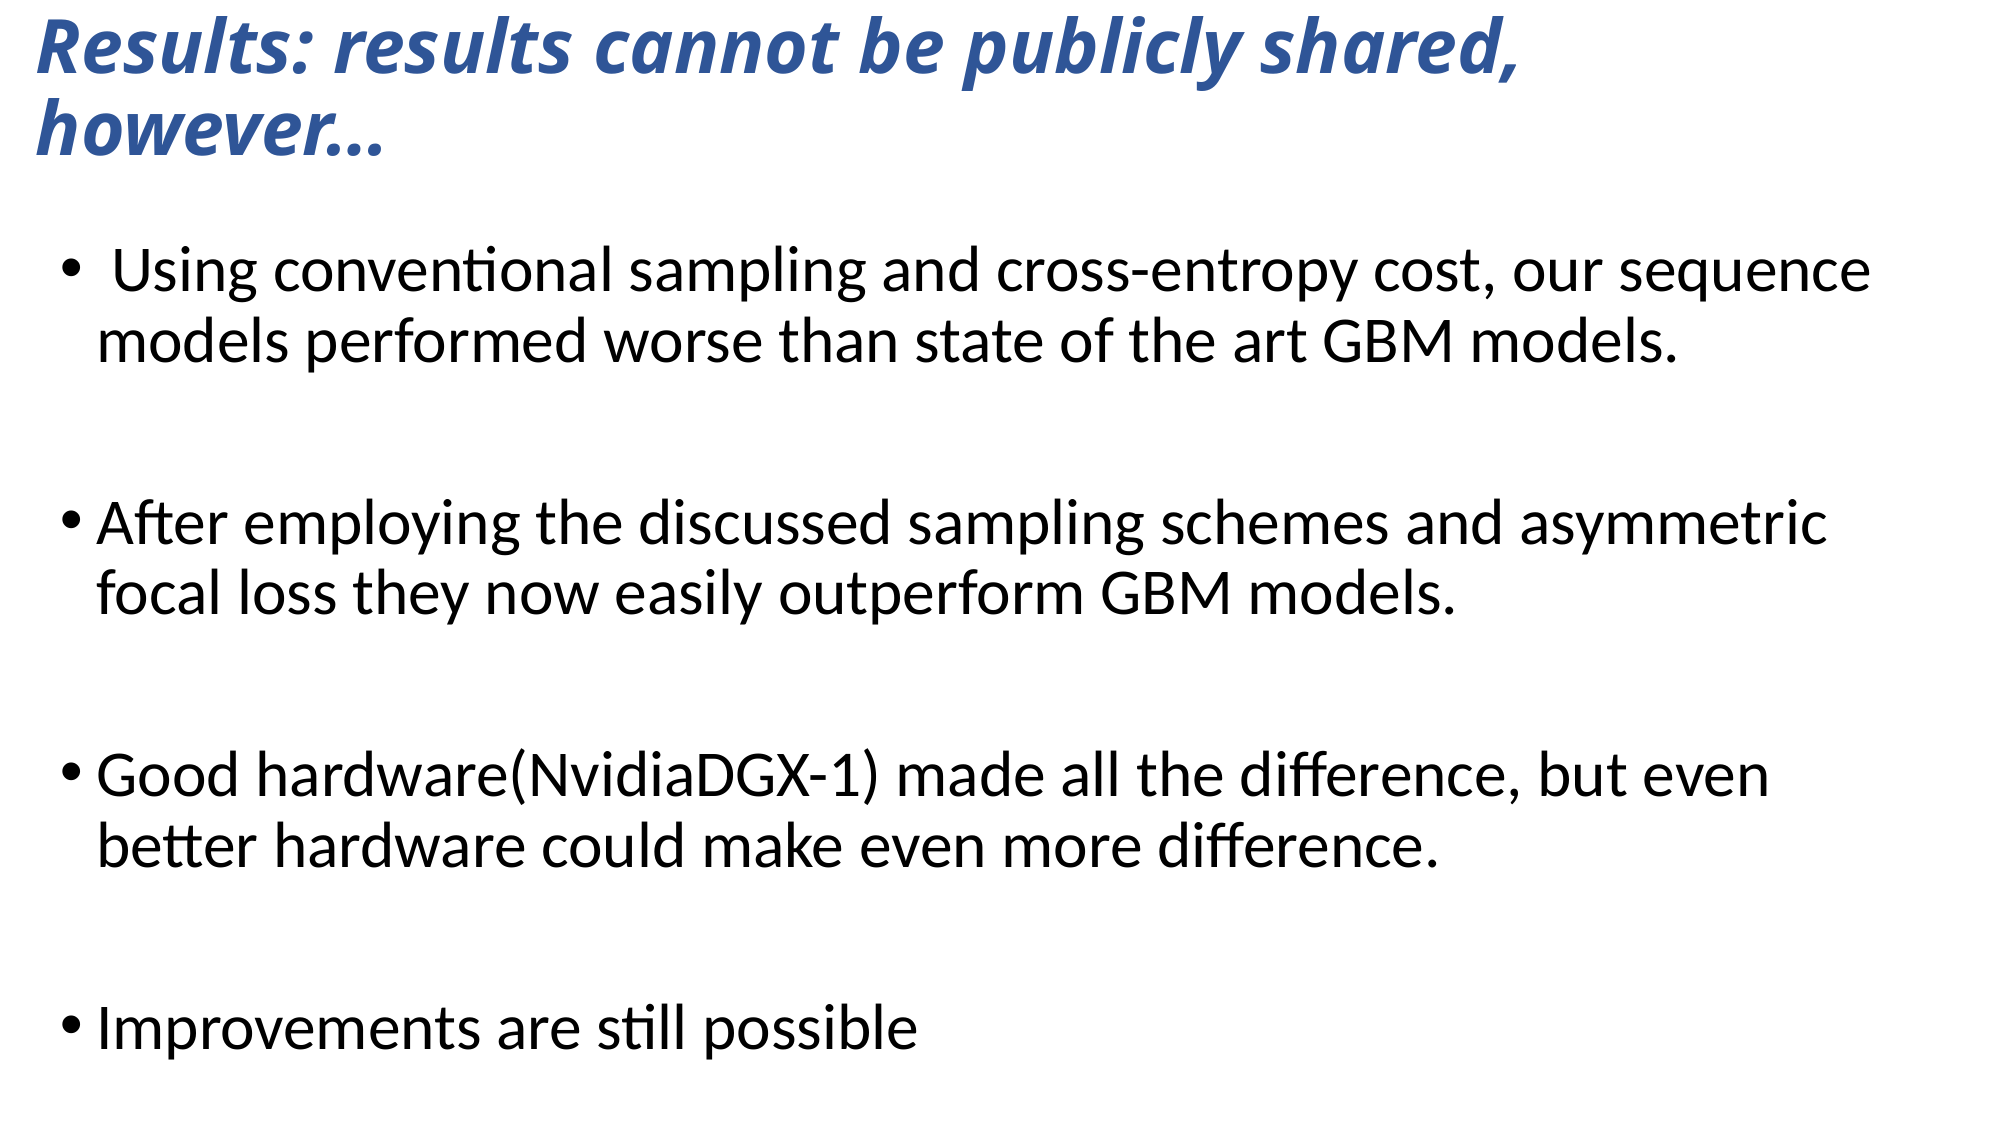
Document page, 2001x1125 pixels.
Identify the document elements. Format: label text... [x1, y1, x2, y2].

title Results: results cannot be publicly shared, however… [20, 6, 1845, 175]
list Using conventional sampling and cross-entropy cost, our sequence models performed worse than state of the art GBM models. After employing the discussed sampling schemes and asymmetric focal loss they now easily outperform GBM models. Good hardware(NvidiaDGX-1) made all the difference, but even better hardware could make even more difference. Improvements are still possible [44, 128, 1916, 1125]
